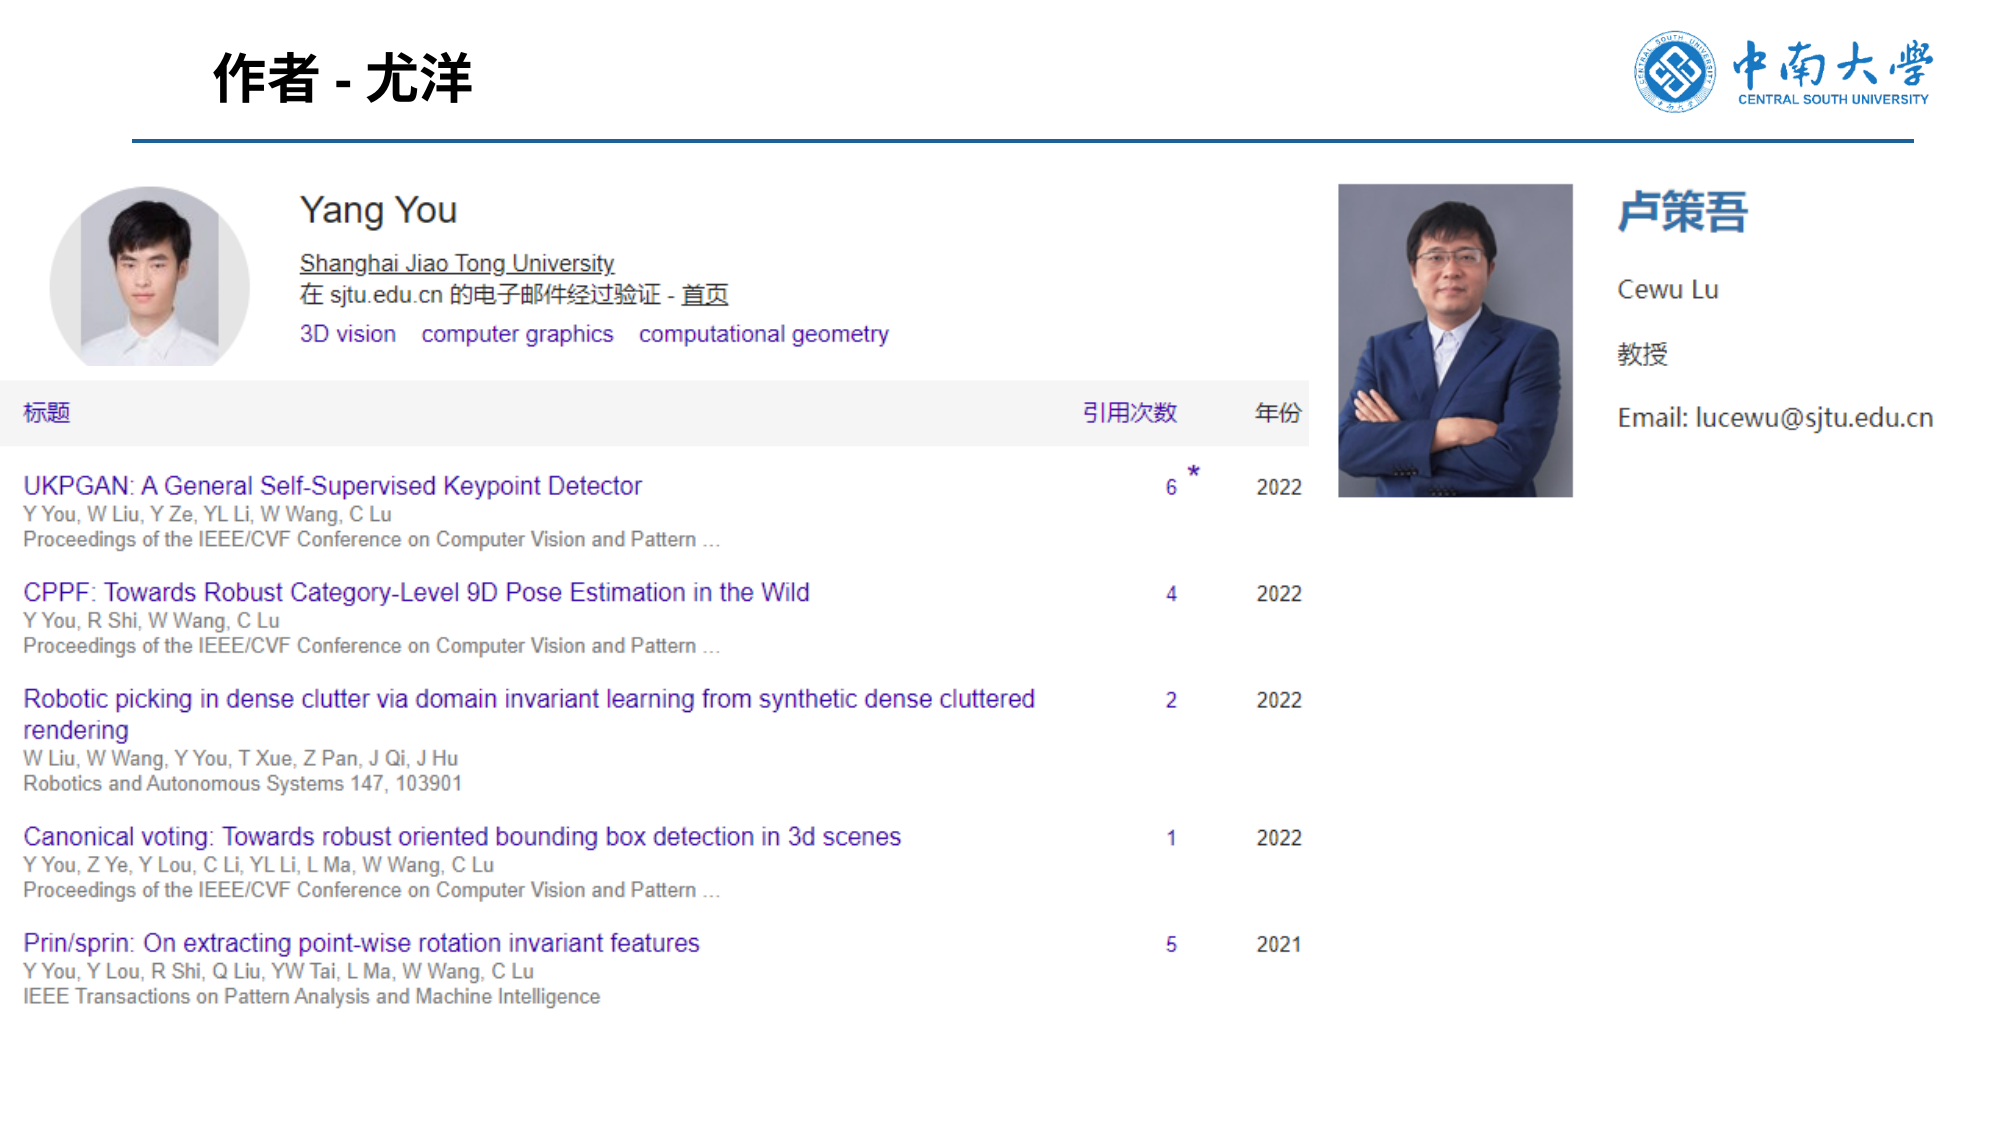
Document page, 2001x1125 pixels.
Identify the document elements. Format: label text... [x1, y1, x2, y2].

picture [0, 164, 2000, 1021]
text_box 作者-尤洋 [212, 0, 1105, 118]
picture [0, 129, 1135, 366]
picture [1623, 24, 1947, 120]
